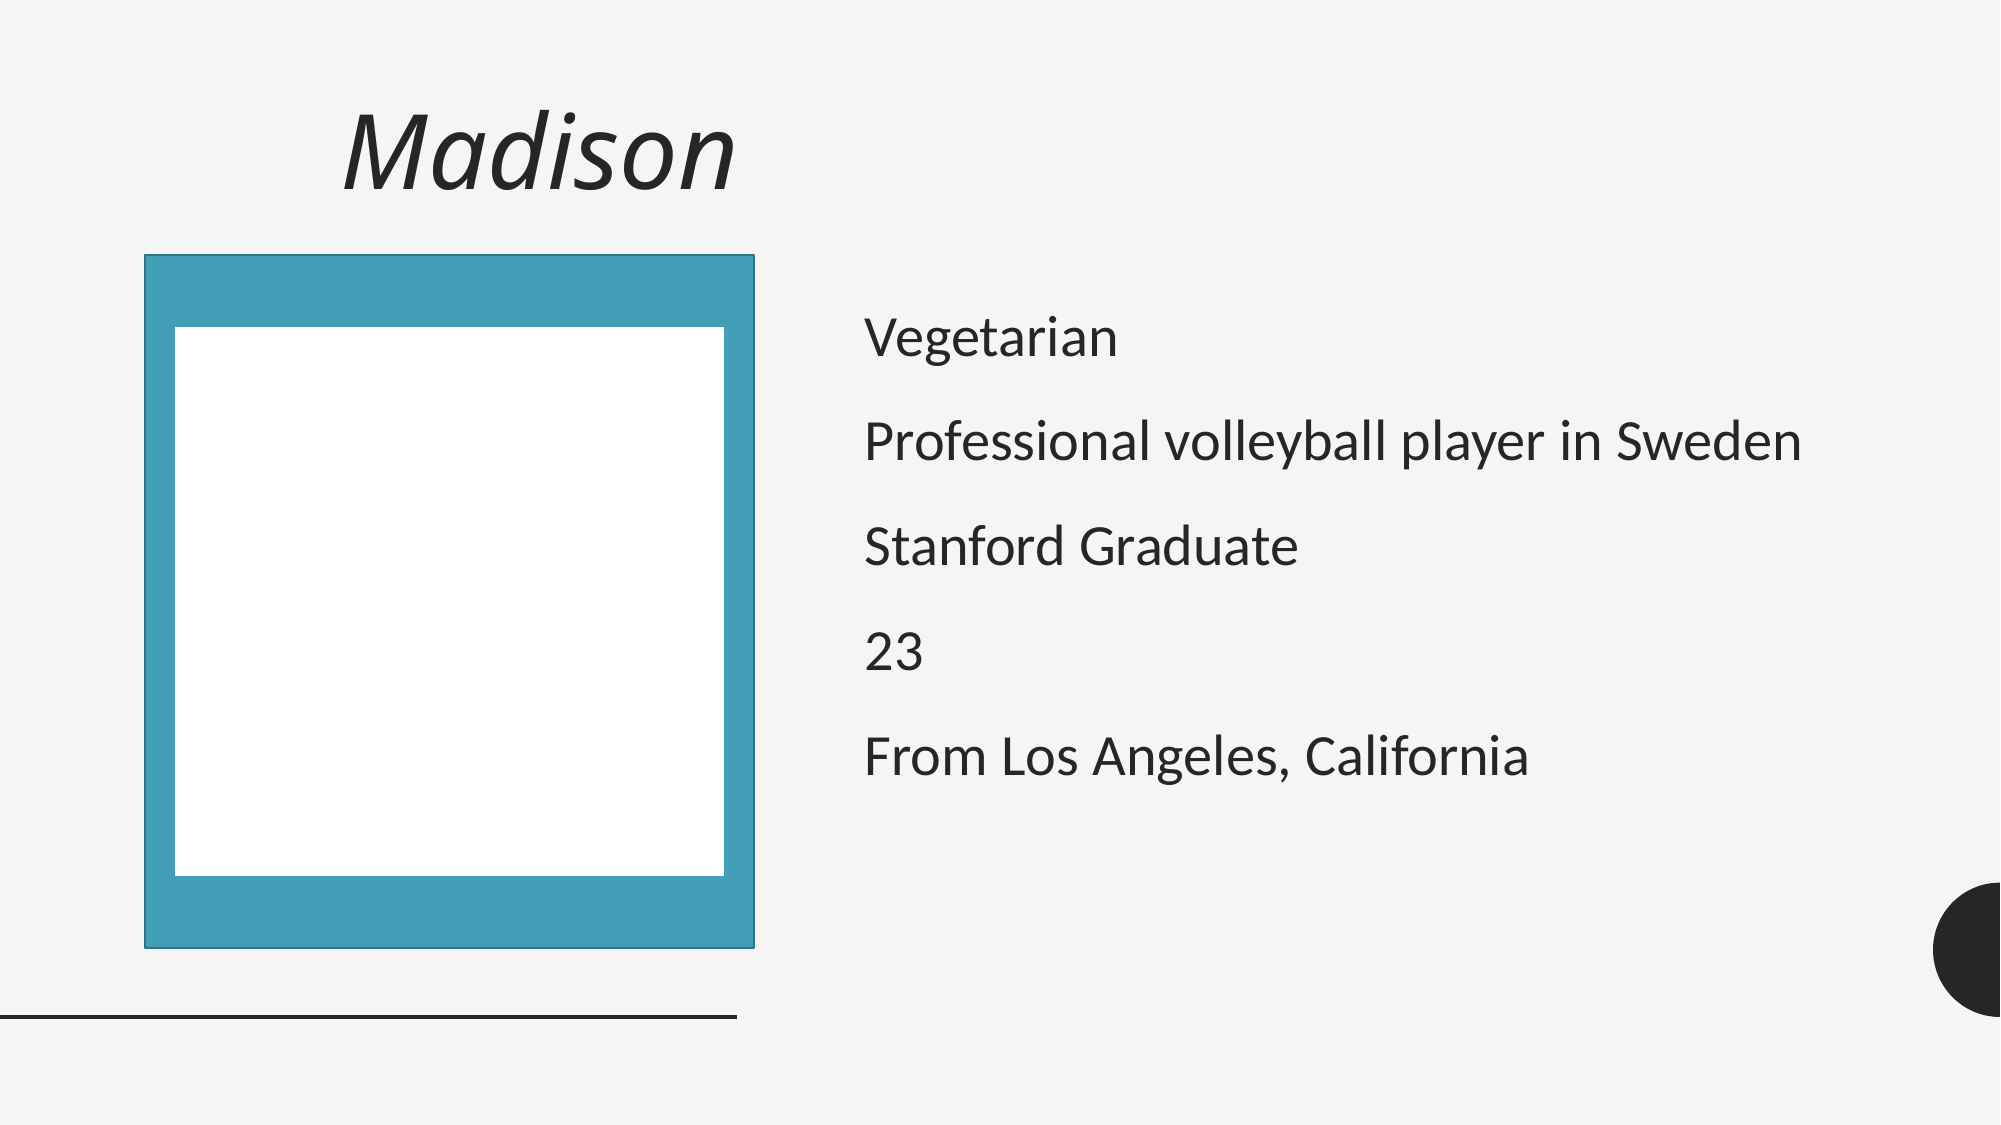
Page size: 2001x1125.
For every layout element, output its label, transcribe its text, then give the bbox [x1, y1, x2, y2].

title Madison [125, 91, 754, 905]
text_box [144, 255, 754, 948]
list Vegetarian Professional volleyball player in Sweden Stanford Graduate 23 From Los Angeles, California [849, 255, 1875, 1022]
picture [175, 327, 724, 876]
